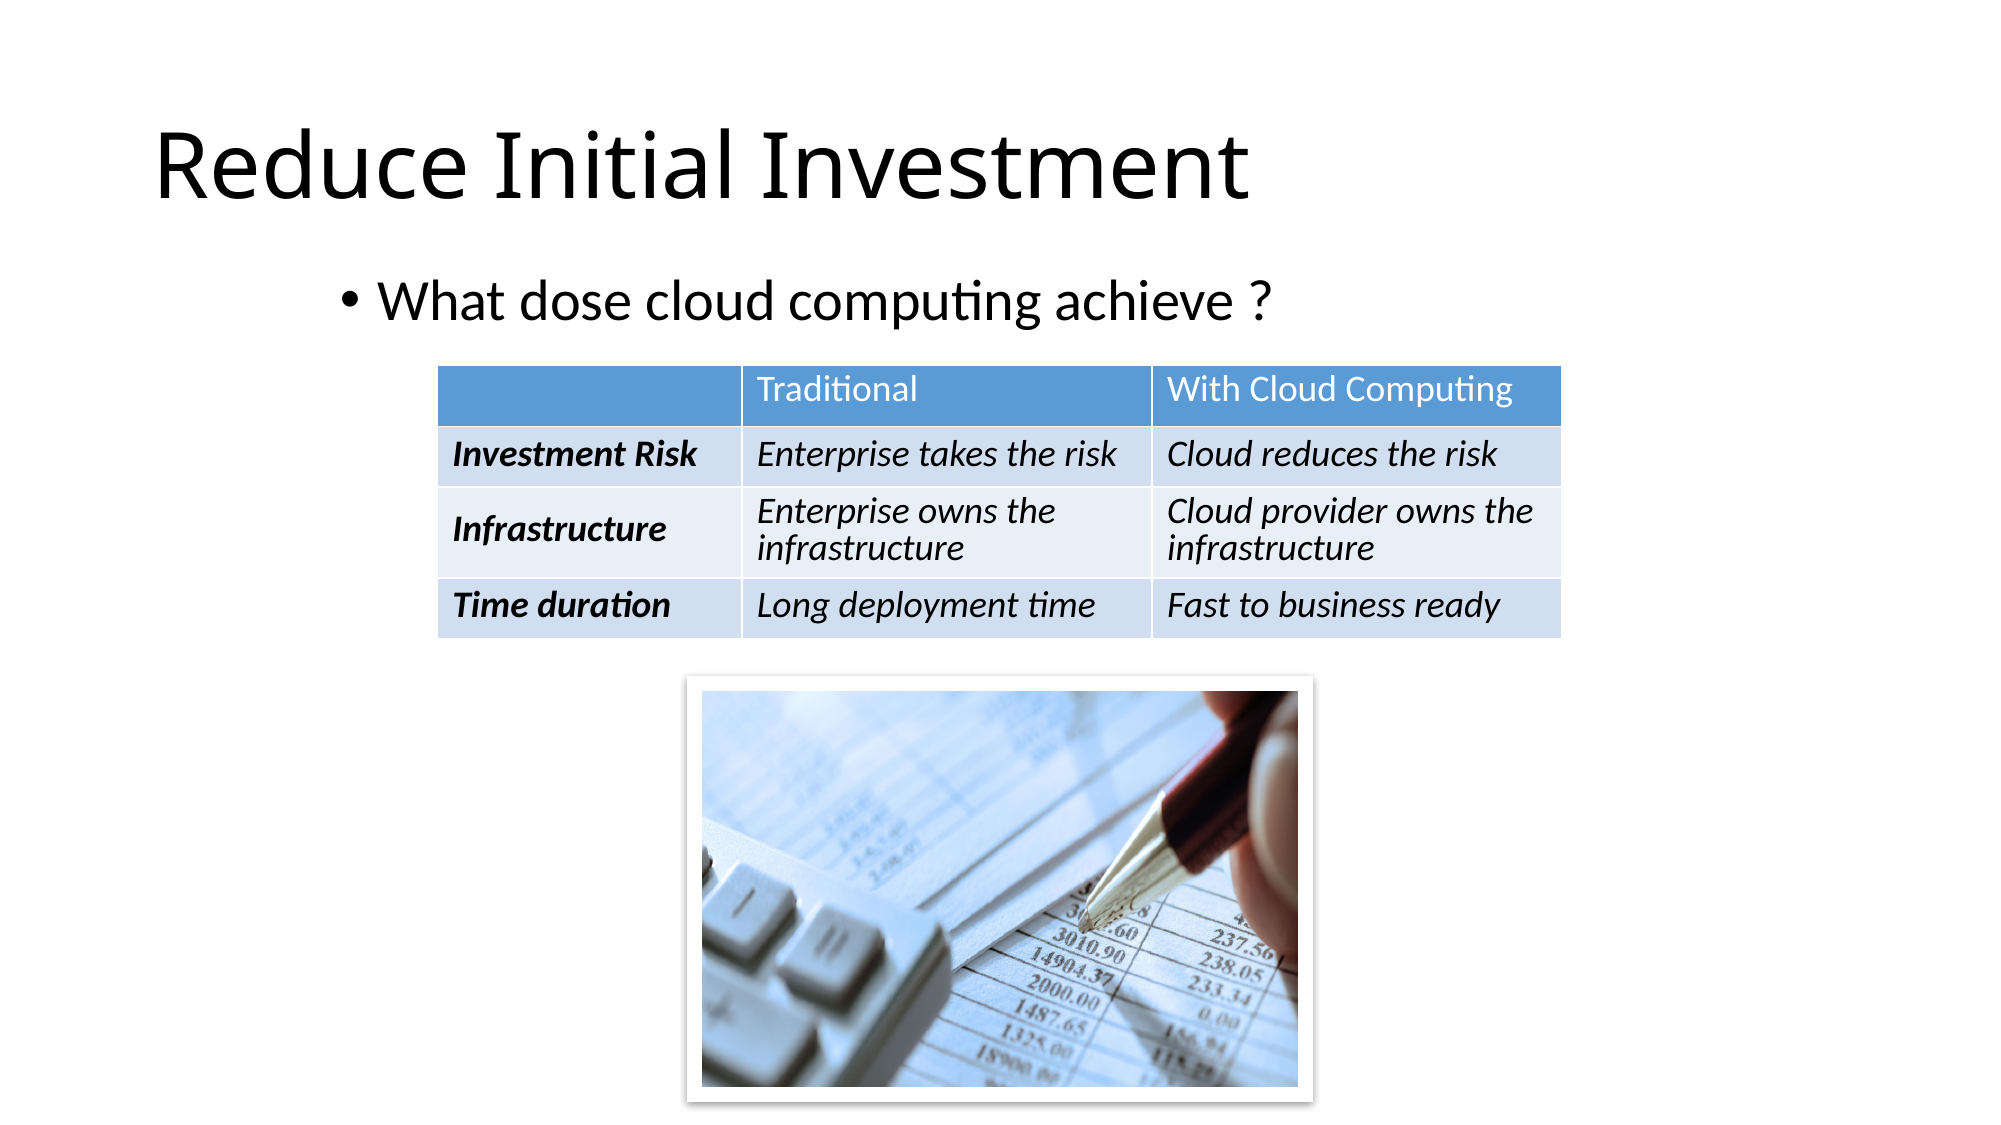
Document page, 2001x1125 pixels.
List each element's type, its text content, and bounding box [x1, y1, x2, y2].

table_cell Cloud provider owns the infrastructure [1153, 488, 1561, 577]
table_cell Long deployment time [743, 579, 1151, 638]
table_cell Enterprise takes the risk [743, 427, 1151, 486]
table_cell Cloud reduces the risk [1153, 427, 1561, 486]
table_cell Enterprise owns the infrastructure [743, 488, 1151, 577]
table_cell Investment Risk [438, 427, 741, 486]
picture [701, 690, 1299, 1088]
list What dose cloud computing achieve ? [324, 262, 1675, 350]
title Reduce Initial Investment [137, 59, 1863, 278]
table_cell Fast to business ready [1153, 579, 1561, 638]
table_header Traditional [743, 366, 1151, 426]
table_header With Cloud Computing [1153, 366, 1561, 426]
table_header [438, 366, 741, 426]
table_cell Time duration [438, 579, 741, 638]
table_cell Infrastructure [438, 488, 741, 577]
